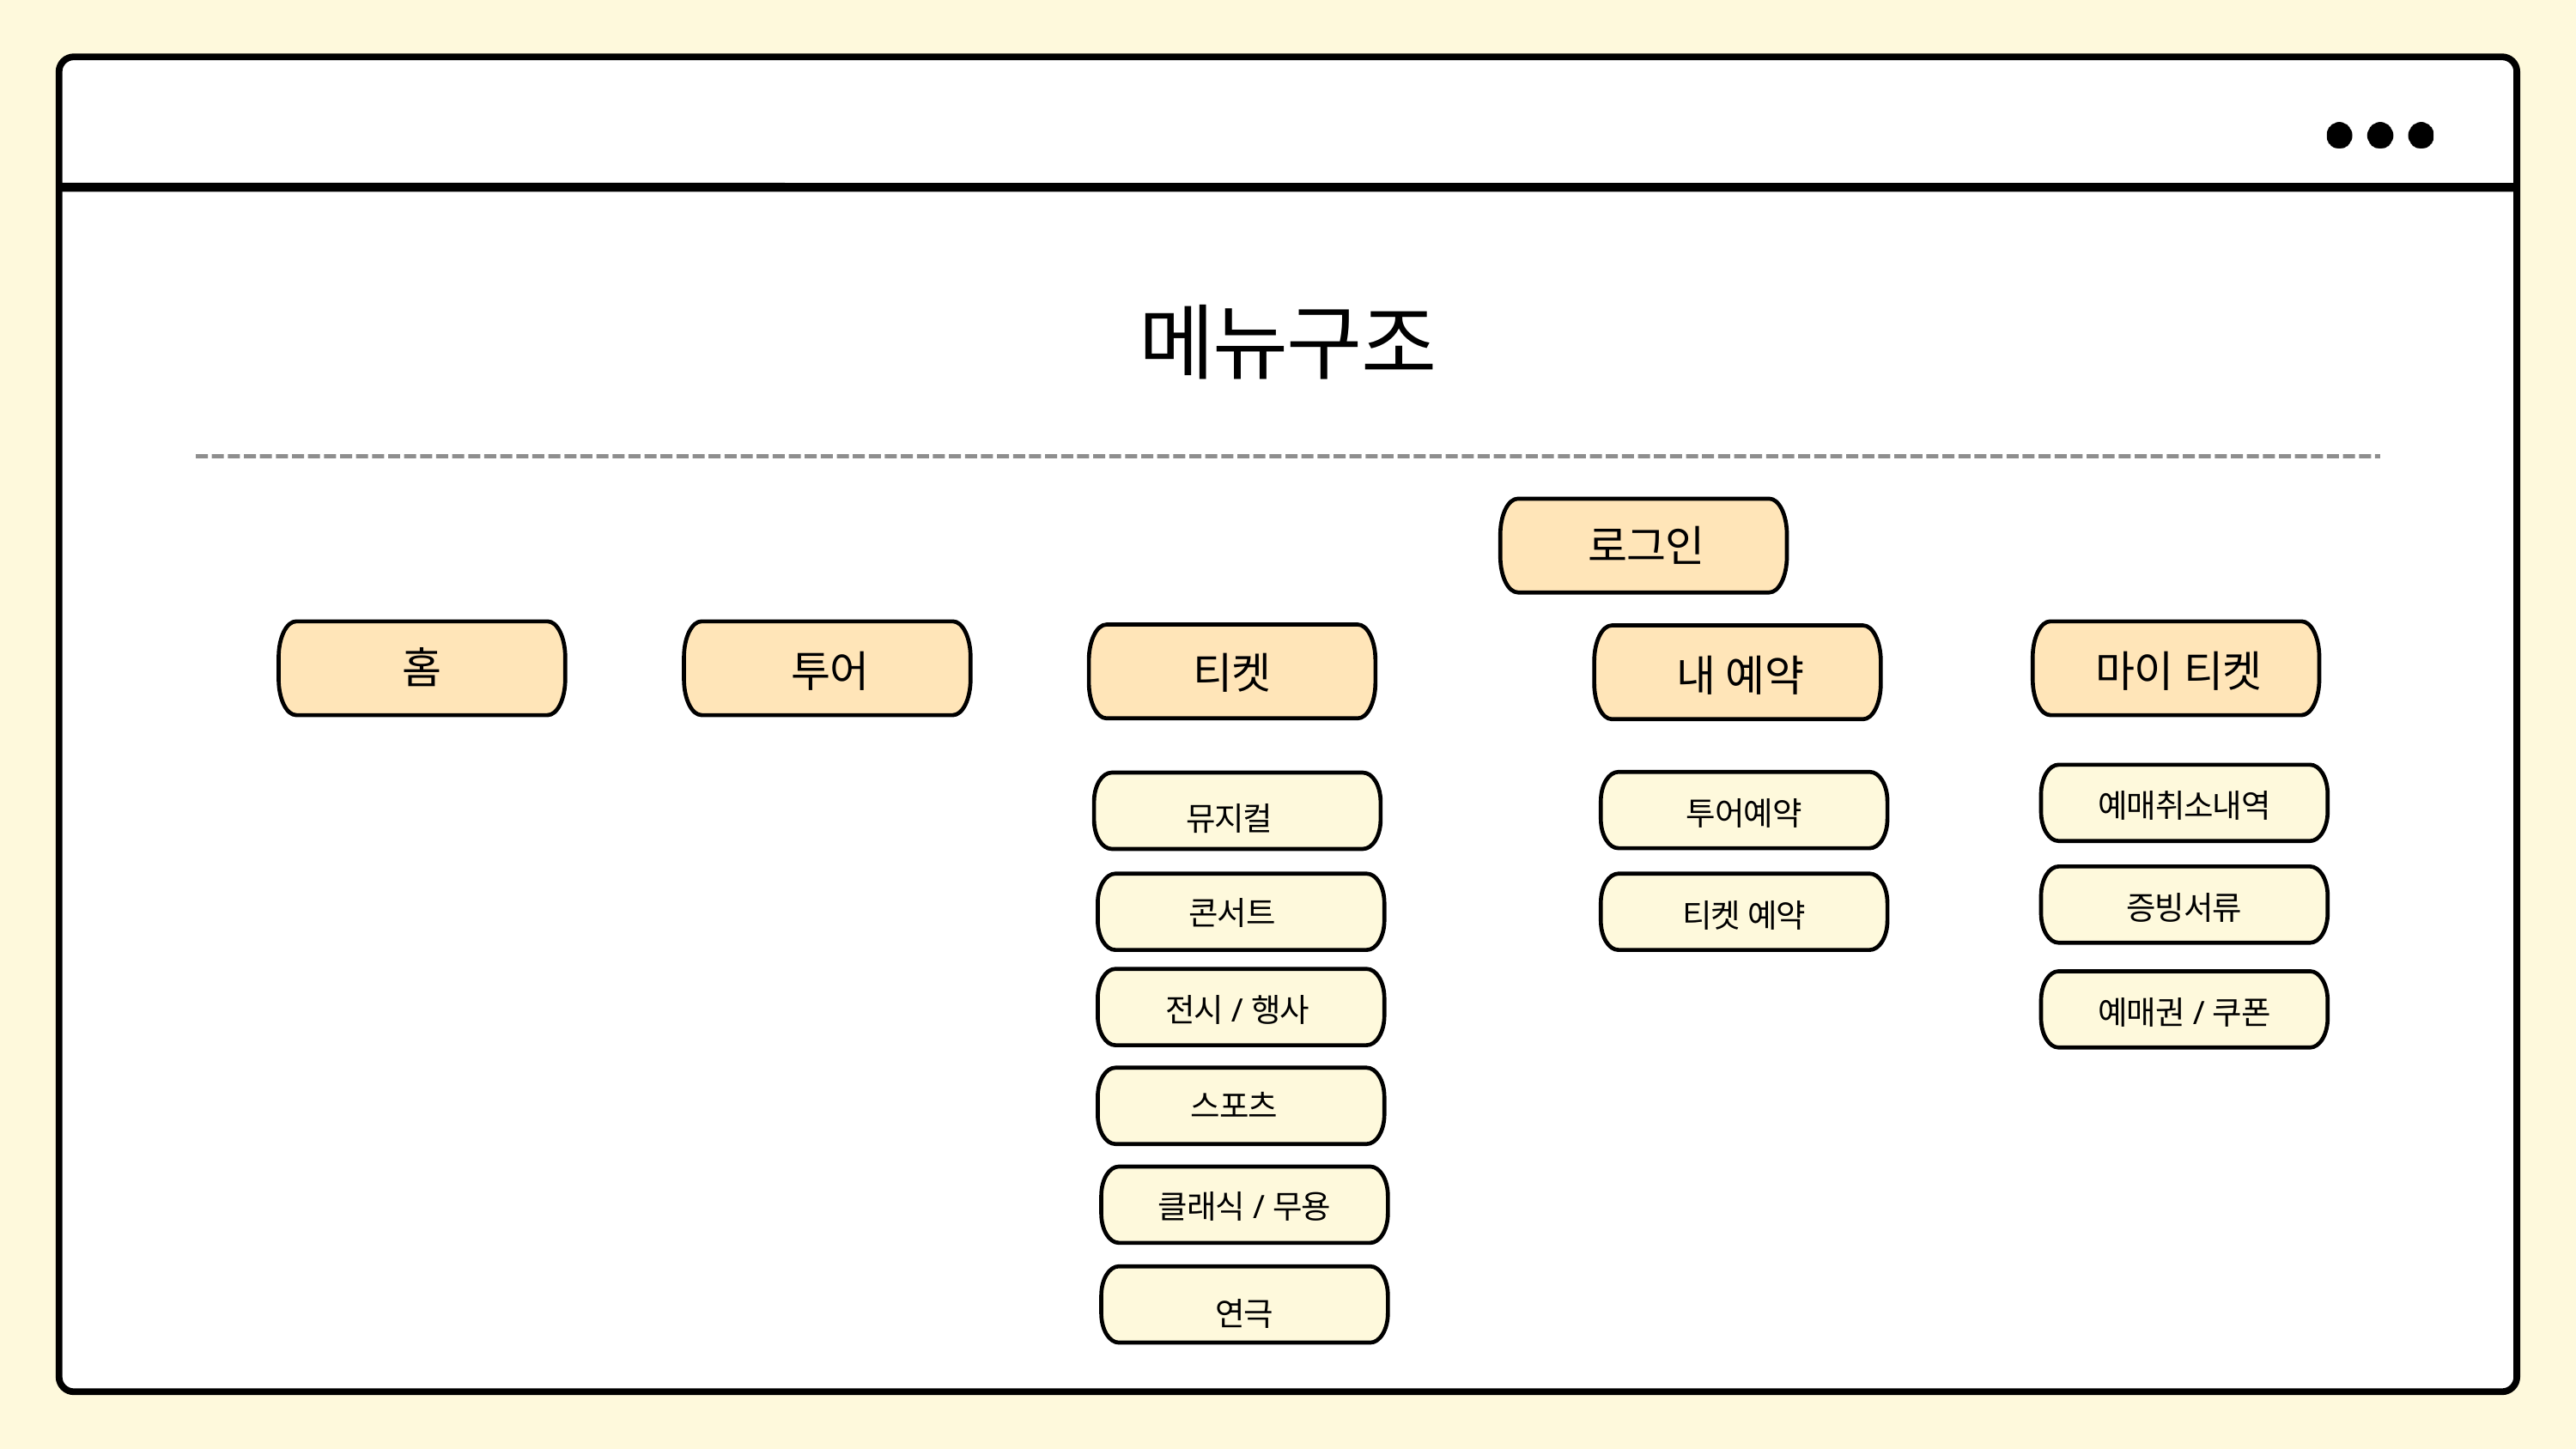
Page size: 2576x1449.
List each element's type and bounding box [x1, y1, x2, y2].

text_box [683, 621, 971, 716]
text_box [1088, 624, 1376, 719]
text_box [2032, 621, 2323, 716]
text_box [2040, 764, 2329, 1048]
text_box [1499, 498, 1788, 593]
text_box [58, 56, 2518, 1392]
text_box [278, 602, 566, 716]
text_box [1093, 772, 1388, 1343]
text_box [1594, 625, 1884, 720]
text_box [1601, 771, 1888, 950]
